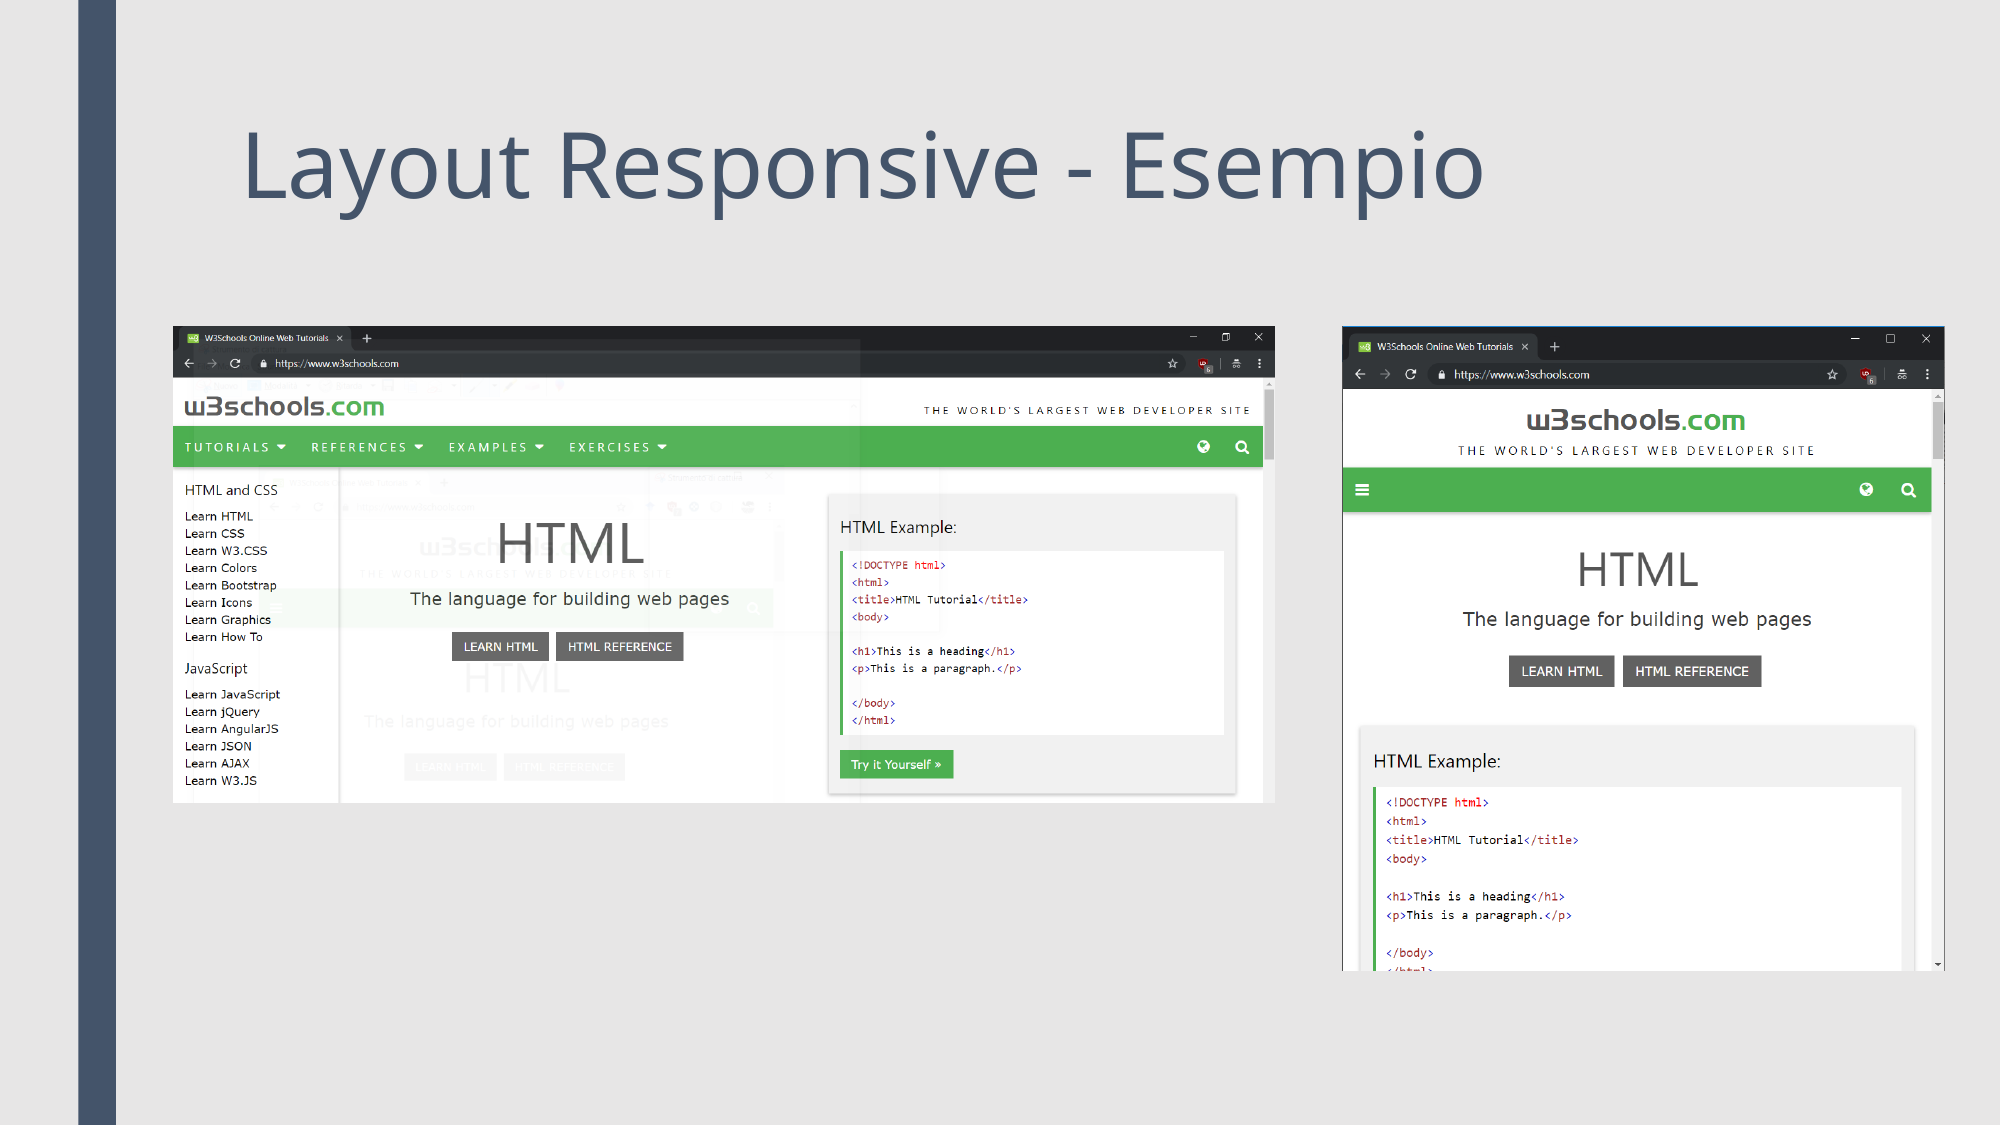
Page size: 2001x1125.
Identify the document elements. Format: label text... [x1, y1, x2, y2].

title Layout Responsive - Esempio [225, 112, 1800, 357]
picture [1342, 326, 1945, 971]
picture [173, 326, 1275, 803]
